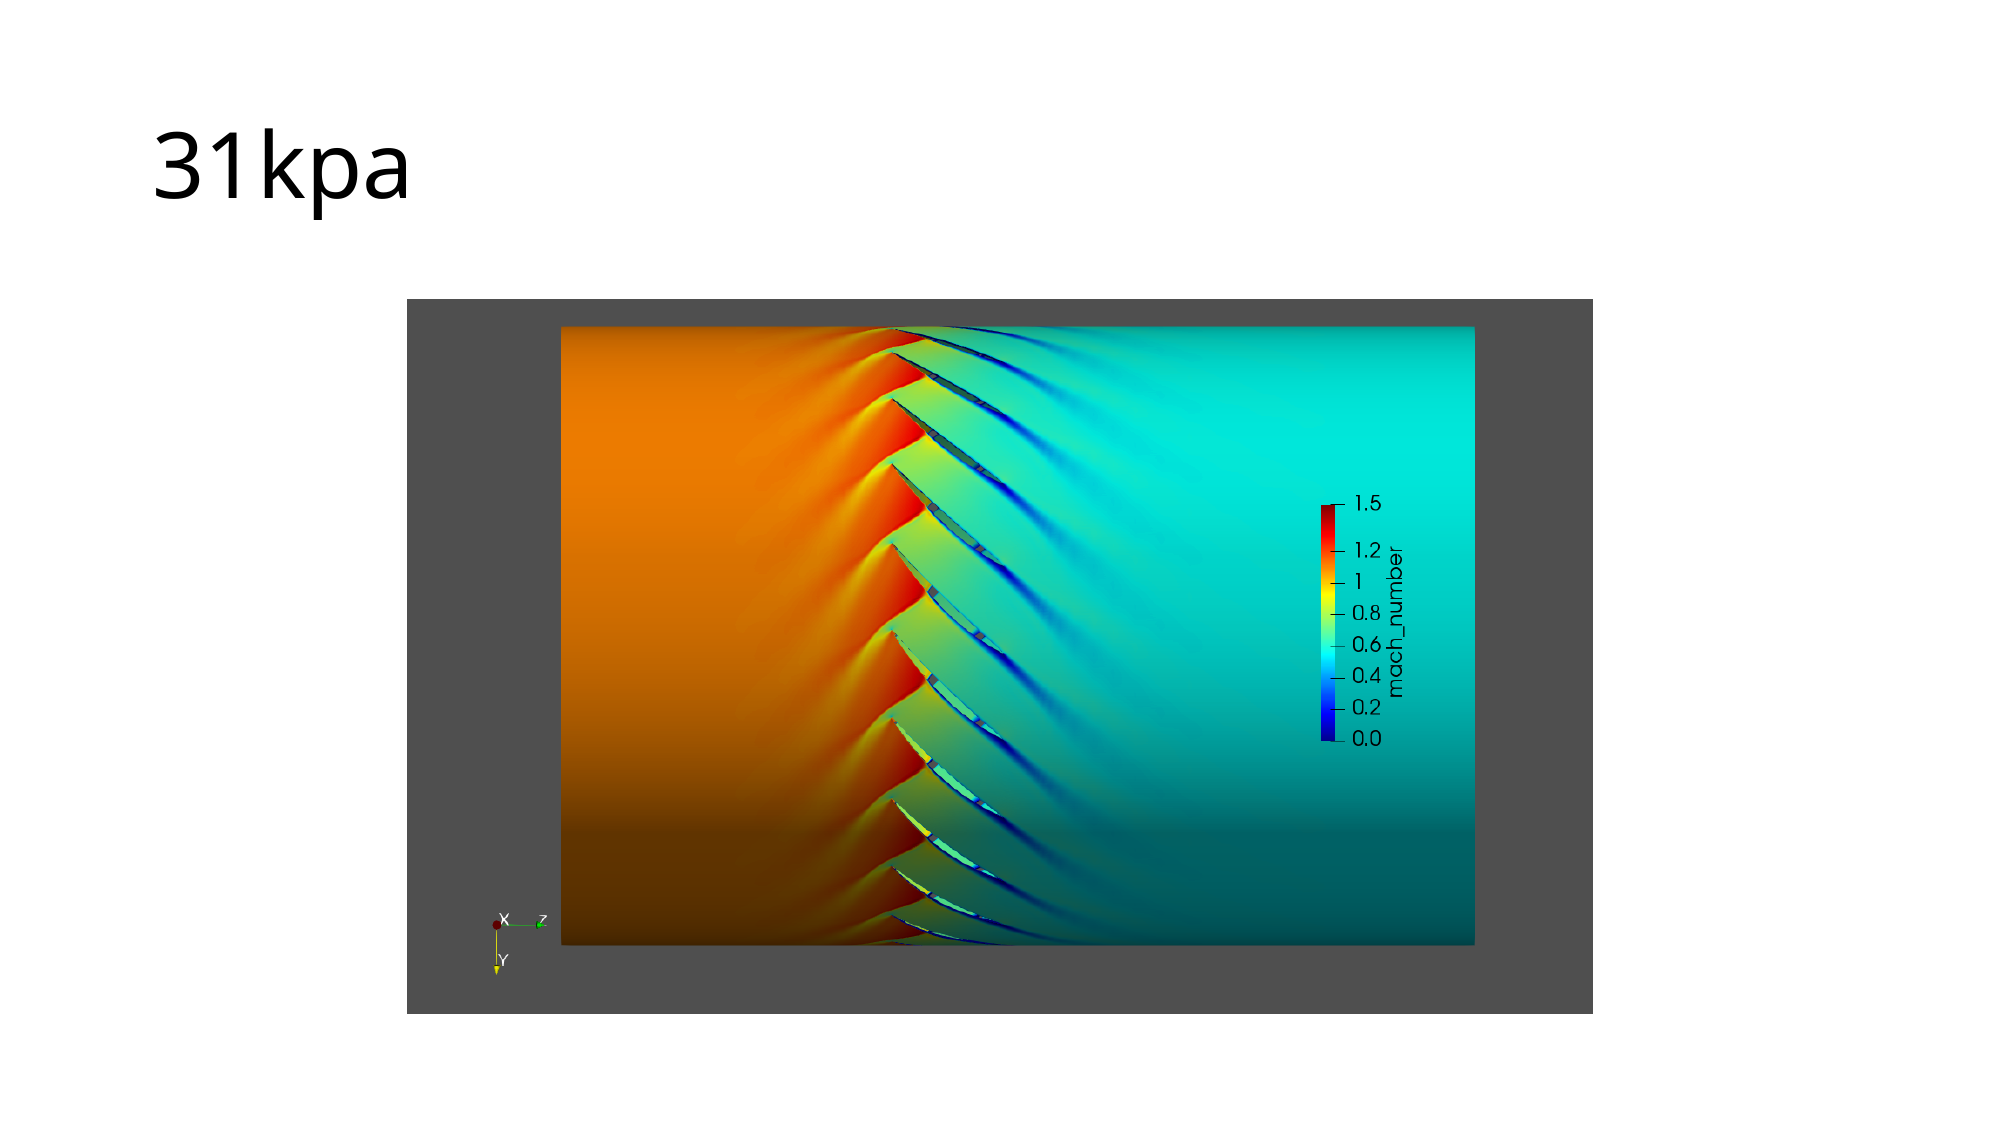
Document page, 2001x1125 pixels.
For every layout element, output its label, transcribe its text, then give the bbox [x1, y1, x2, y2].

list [407, 299, 1593, 1014]
title 31kpa [137, 59, 1863, 278]
